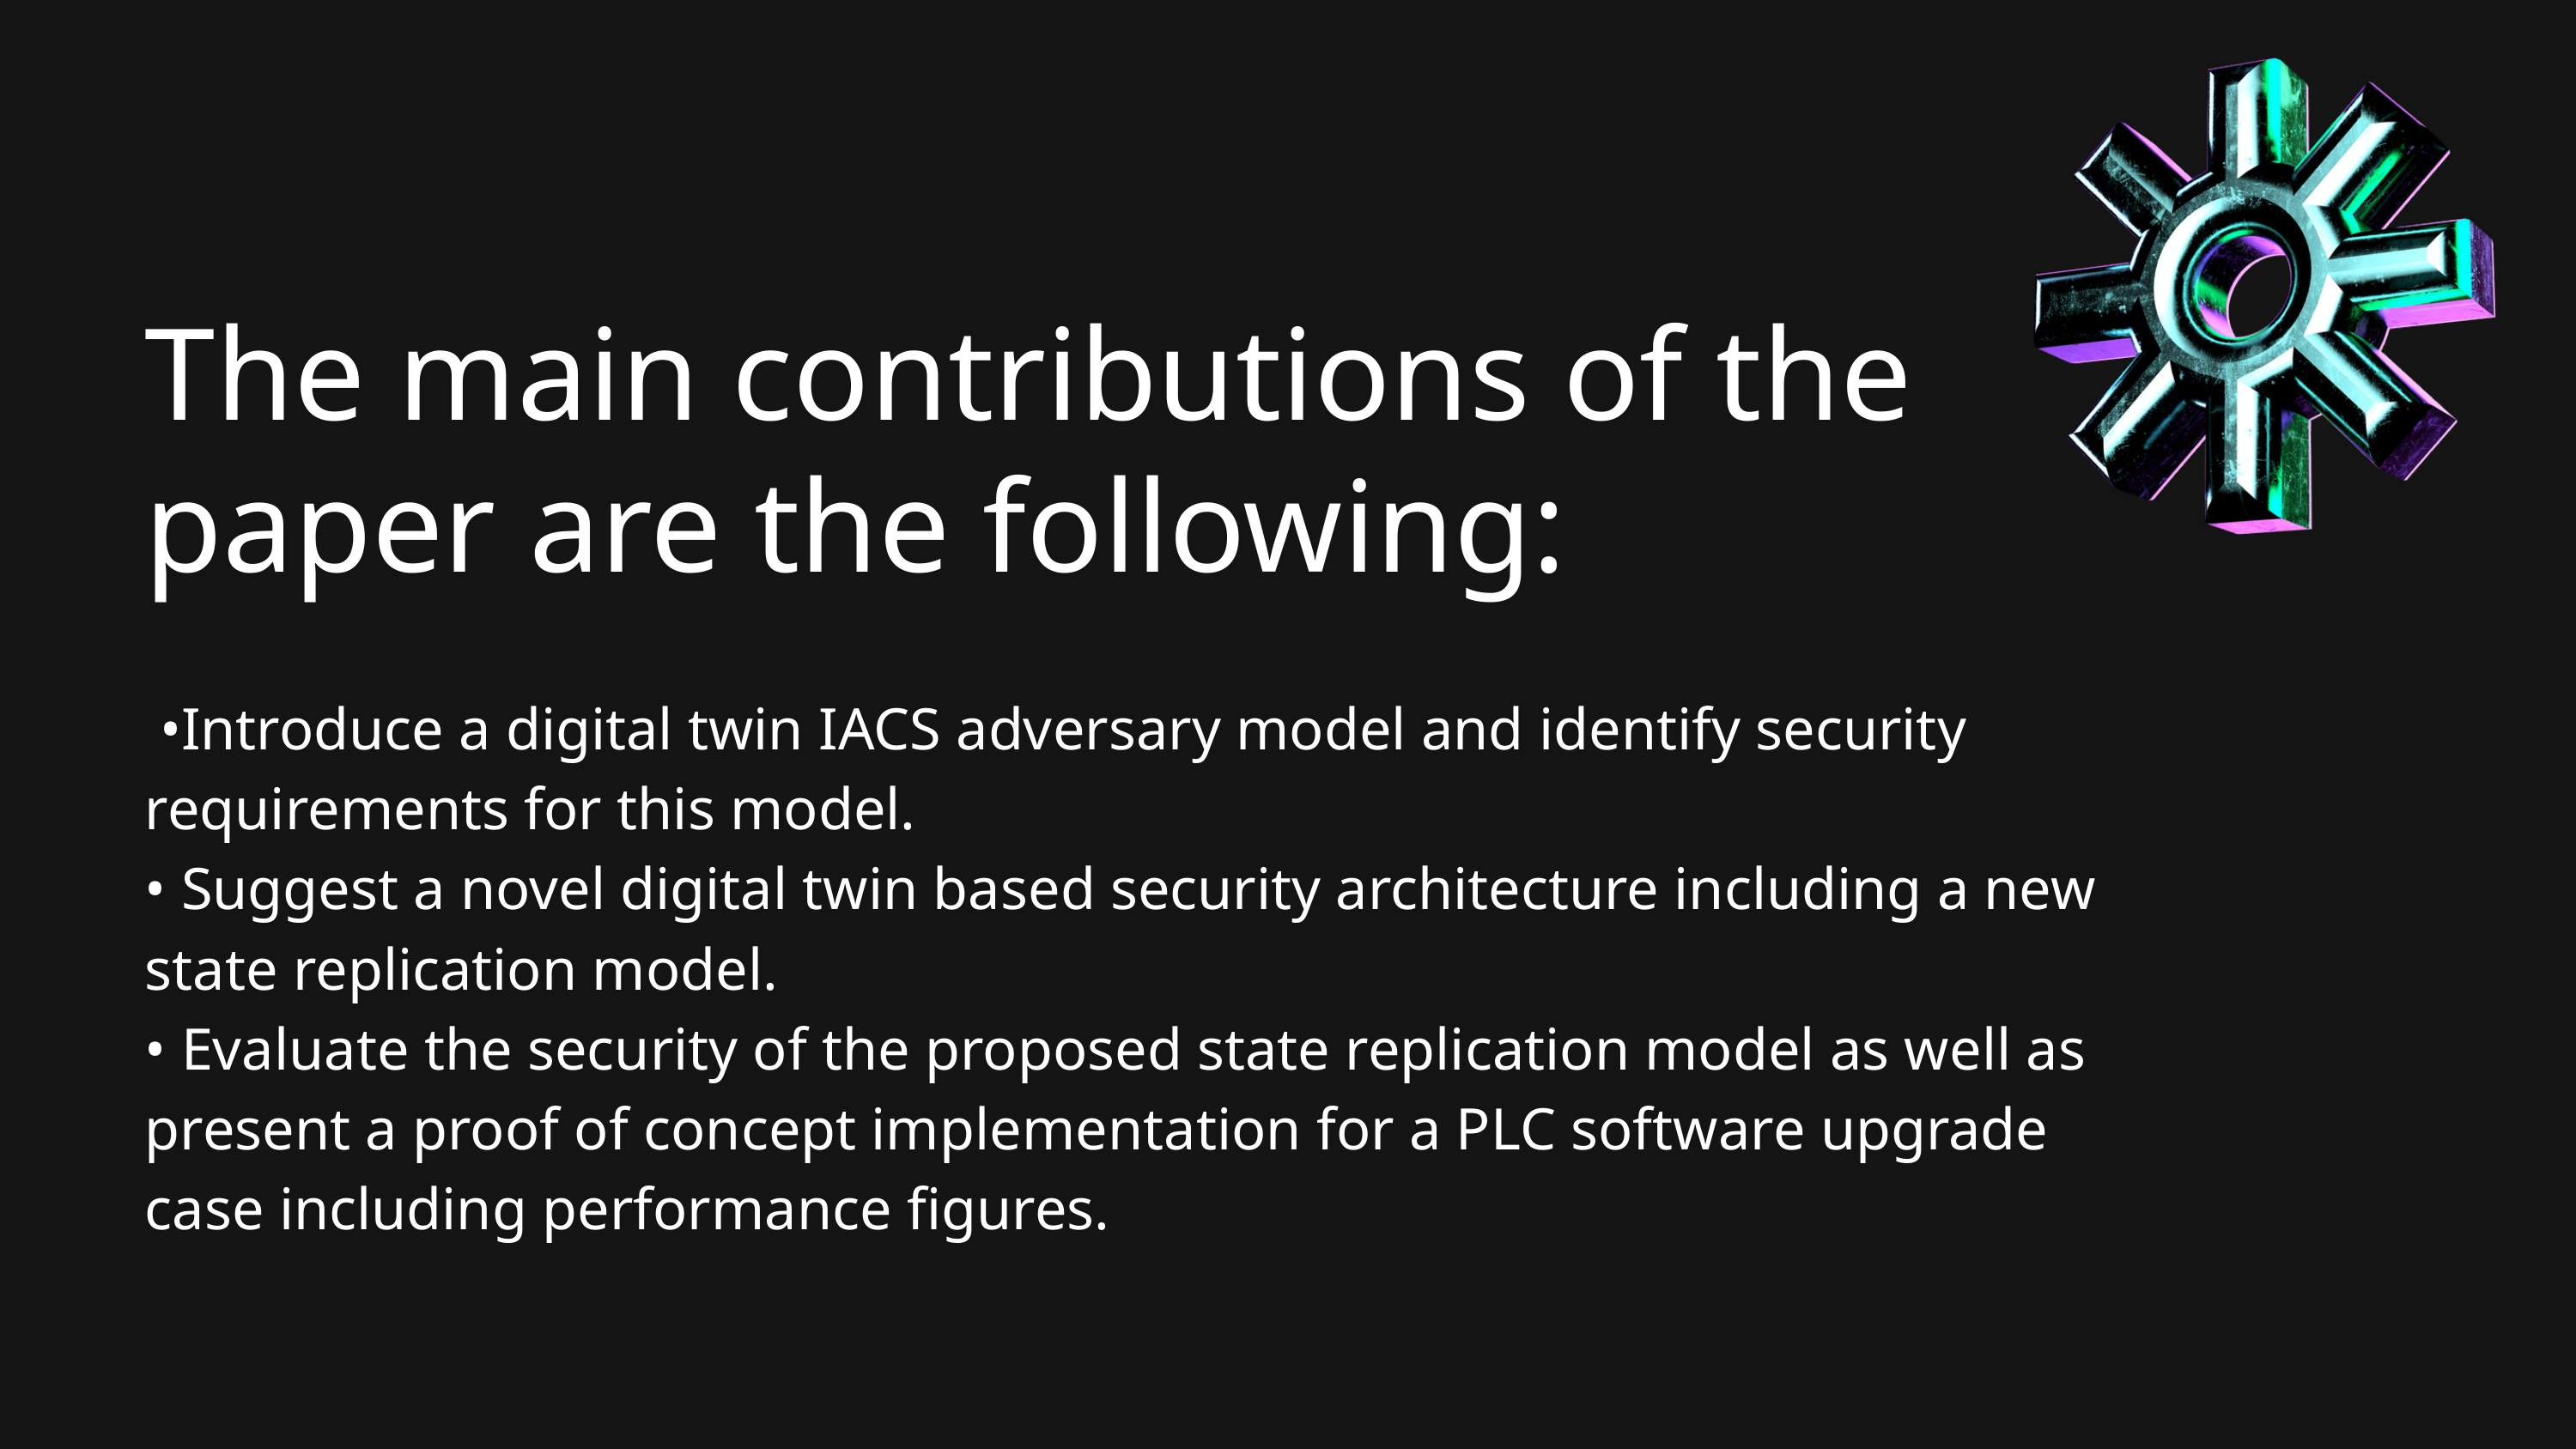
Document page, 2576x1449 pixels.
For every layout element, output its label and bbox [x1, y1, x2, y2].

text_box [2033, 58, 2496, 535]
text_box [144, 294, 2169, 1231]
